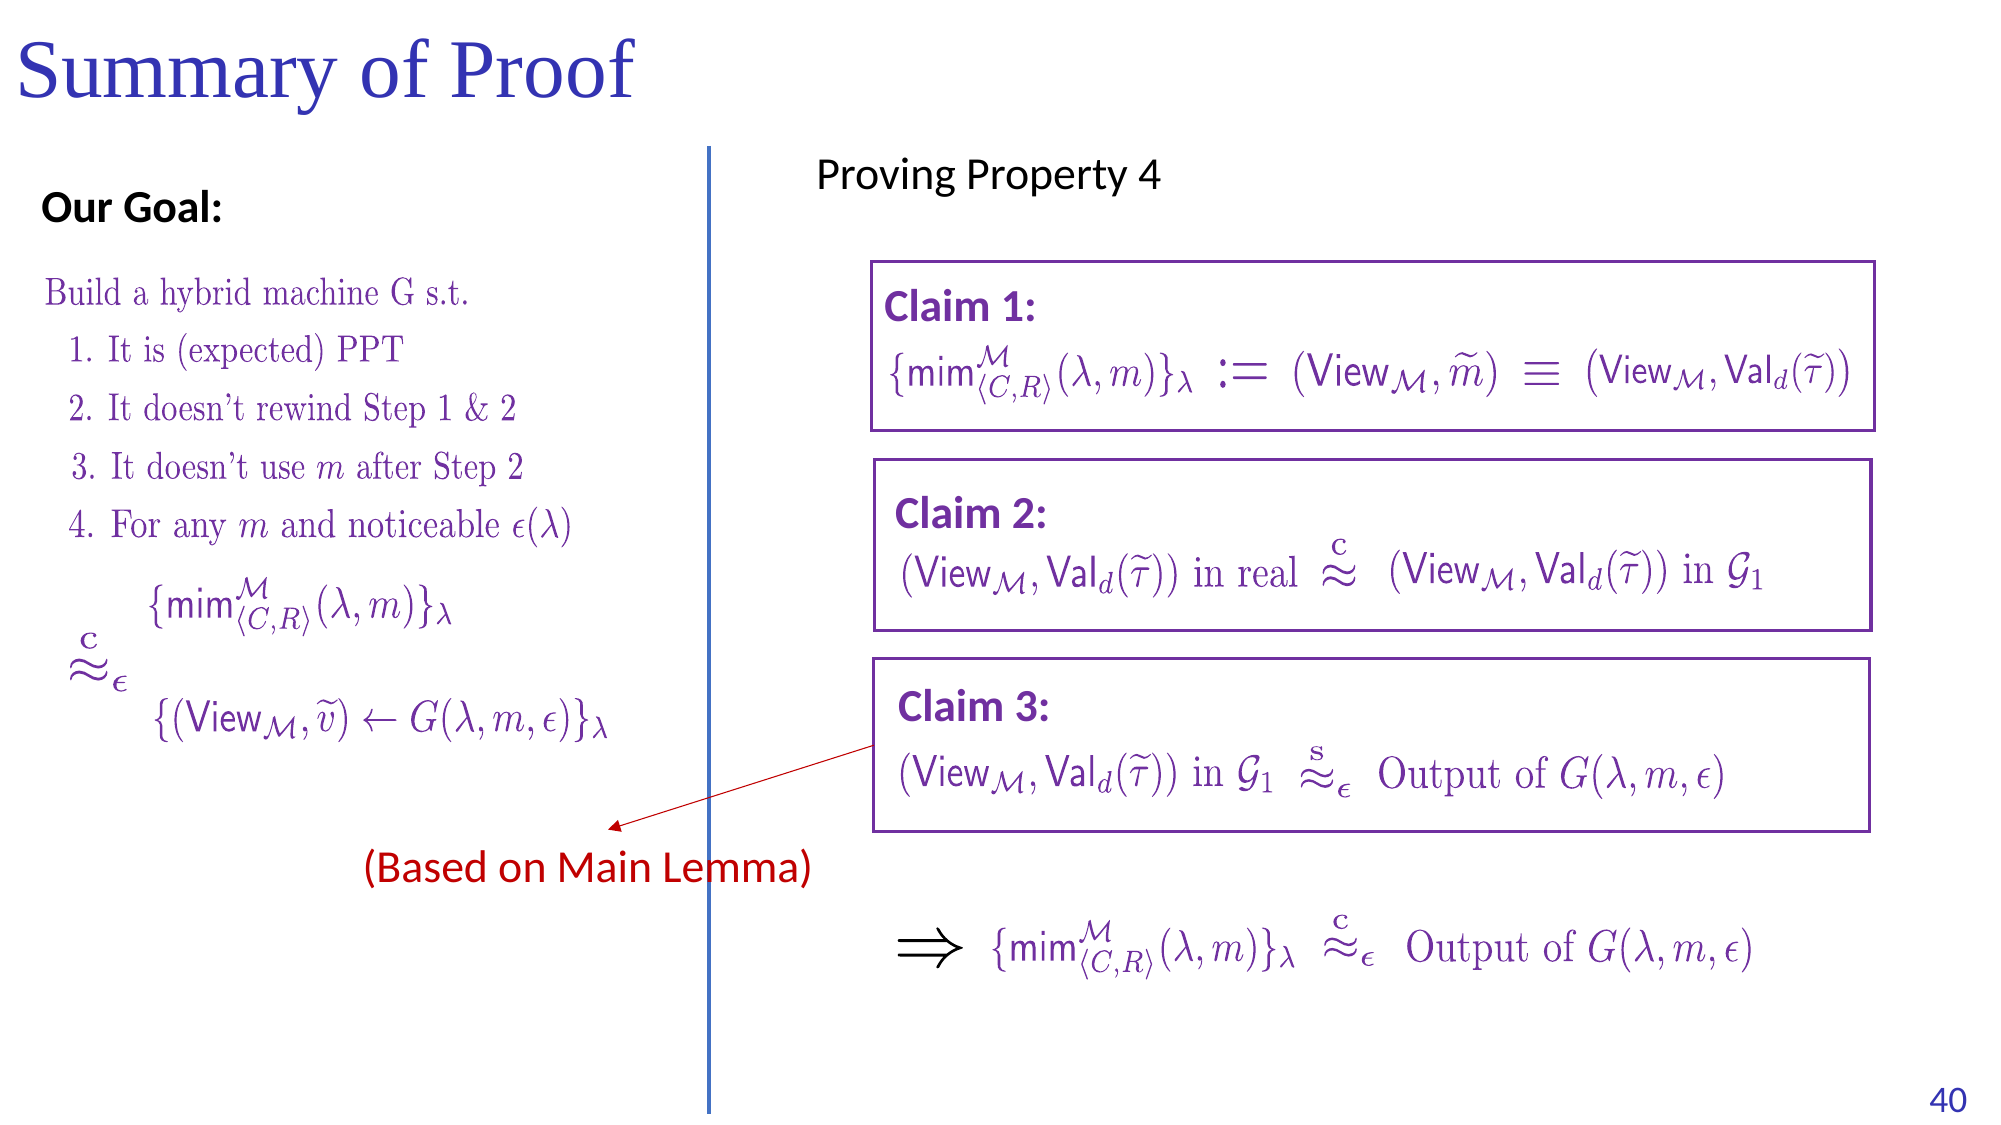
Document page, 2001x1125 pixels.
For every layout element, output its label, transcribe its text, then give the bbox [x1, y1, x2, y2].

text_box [45, 277, 467, 313]
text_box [1324, 914, 1374, 966]
text_box [897, 927, 963, 969]
text_box [873, 658, 1871, 833]
text_box (Based on Main Lemma) [347, 829, 708, 900]
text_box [71, 332, 404, 371]
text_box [1294, 350, 1497, 398]
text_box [1407, 927, 1751, 973]
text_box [900, 752, 1273, 797]
text_box [870, 261, 1875, 431]
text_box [1220, 359, 1267, 388]
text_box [1300, 746, 1351, 798]
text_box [1322, 538, 1356, 587]
text_box (Based on Main Lemma) [709, 830, 869, 900]
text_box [992, 919, 1295, 980]
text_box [1391, 549, 1763, 594]
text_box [903, 553, 1298, 598]
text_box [70, 632, 127, 692]
text_box Proving Property 4 [801, 136, 1223, 207]
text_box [154, 697, 608, 743]
text_box [873, 459, 1872, 631]
text_box Our Goal: [26, 168, 341, 239]
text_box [69, 506, 570, 548]
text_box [607, 745, 874, 830]
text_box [69, 392, 515, 428]
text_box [1587, 348, 1849, 397]
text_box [1379, 753, 1723, 799]
title Summary of Proof [0, 0, 1725, 142]
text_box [890, 344, 1193, 405]
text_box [72, 451, 523, 487]
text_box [149, 576, 452, 637]
